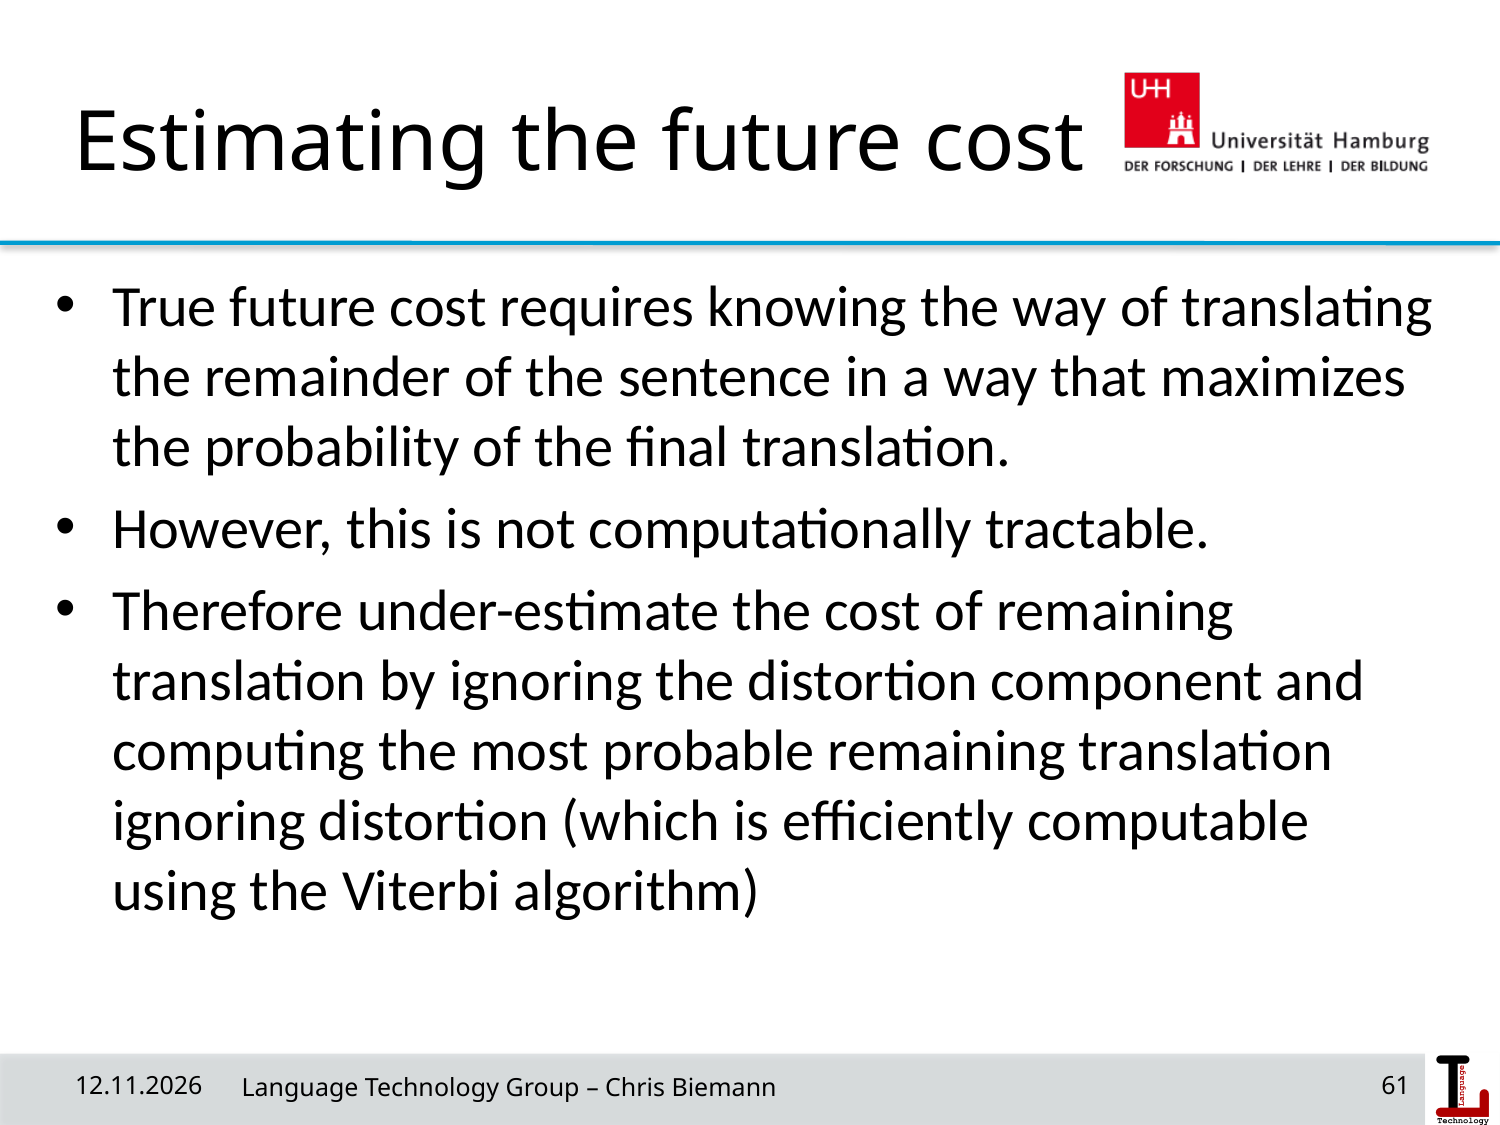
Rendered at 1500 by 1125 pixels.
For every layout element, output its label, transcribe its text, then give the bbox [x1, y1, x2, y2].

list True future cost requires knowing the way of translating the remainder of the sentence in a way that maximizes the probability of the final translation. However, this is not computationally tractable. Therefore under-estimate the cost of remaining translation by ignoring the distortion component and computing the most probable remaining translation ignoring distortion (which is efficiently computable using the Viterbi algorithm) [41, 261, 1459, 1047]
title Estimating the future cost [58, 80, 1187, 218]
picture [1425, 1052, 1500, 1125]
slide_number 61 [1196, 1056, 1425, 1117]
text_box 01/07/20 [74, 1056, 224, 1117]
text_box Language Technology Group – Chris Biemann [235, 1056, 978, 1117]
